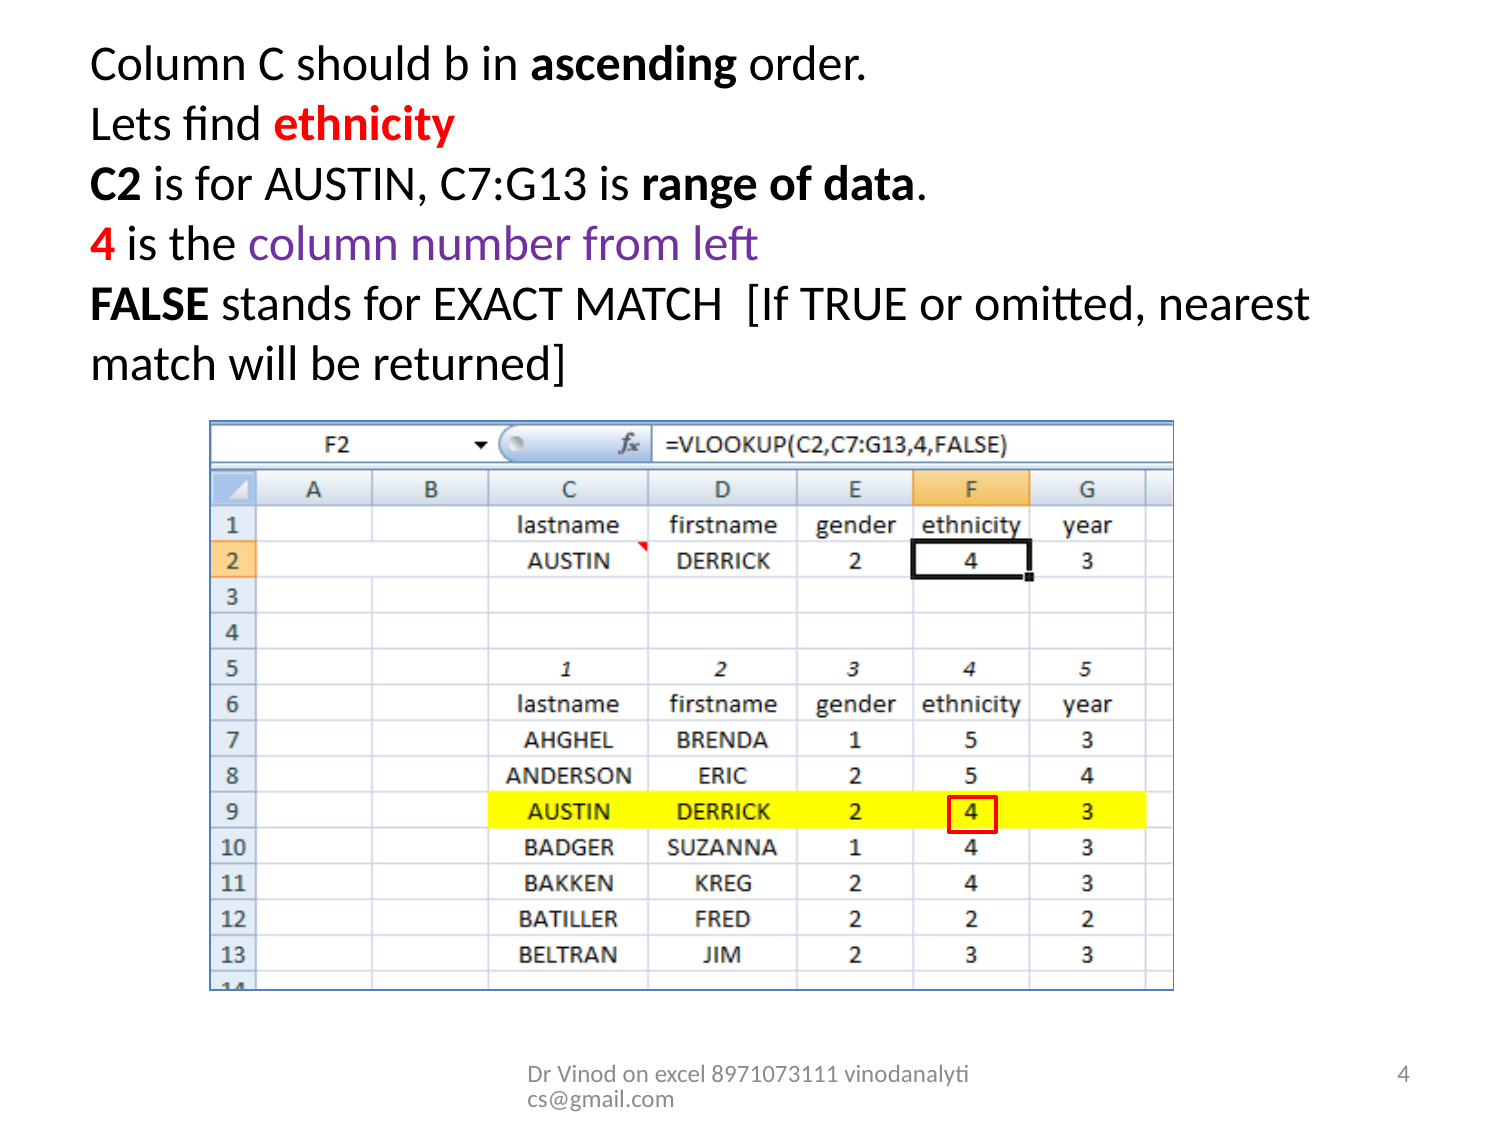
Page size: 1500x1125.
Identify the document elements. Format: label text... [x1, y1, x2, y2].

slide_number 4 [1074, 1042, 1425, 1103]
title Column C should b in ascending order. Lets find ethnicity C2 is for AUSTIN, C7:G13 is range of data. 4 is the column number from left FALSE stands for EXACT MATCH [If TRUE or omitted, nearest match will be returned] [75, 11, 1425, 411]
footer Dr Vinod on excel 8971073111 vinodanalytics@gmail.com [512, 1042, 988, 1103]
picture [210, 421, 1173, 990]
